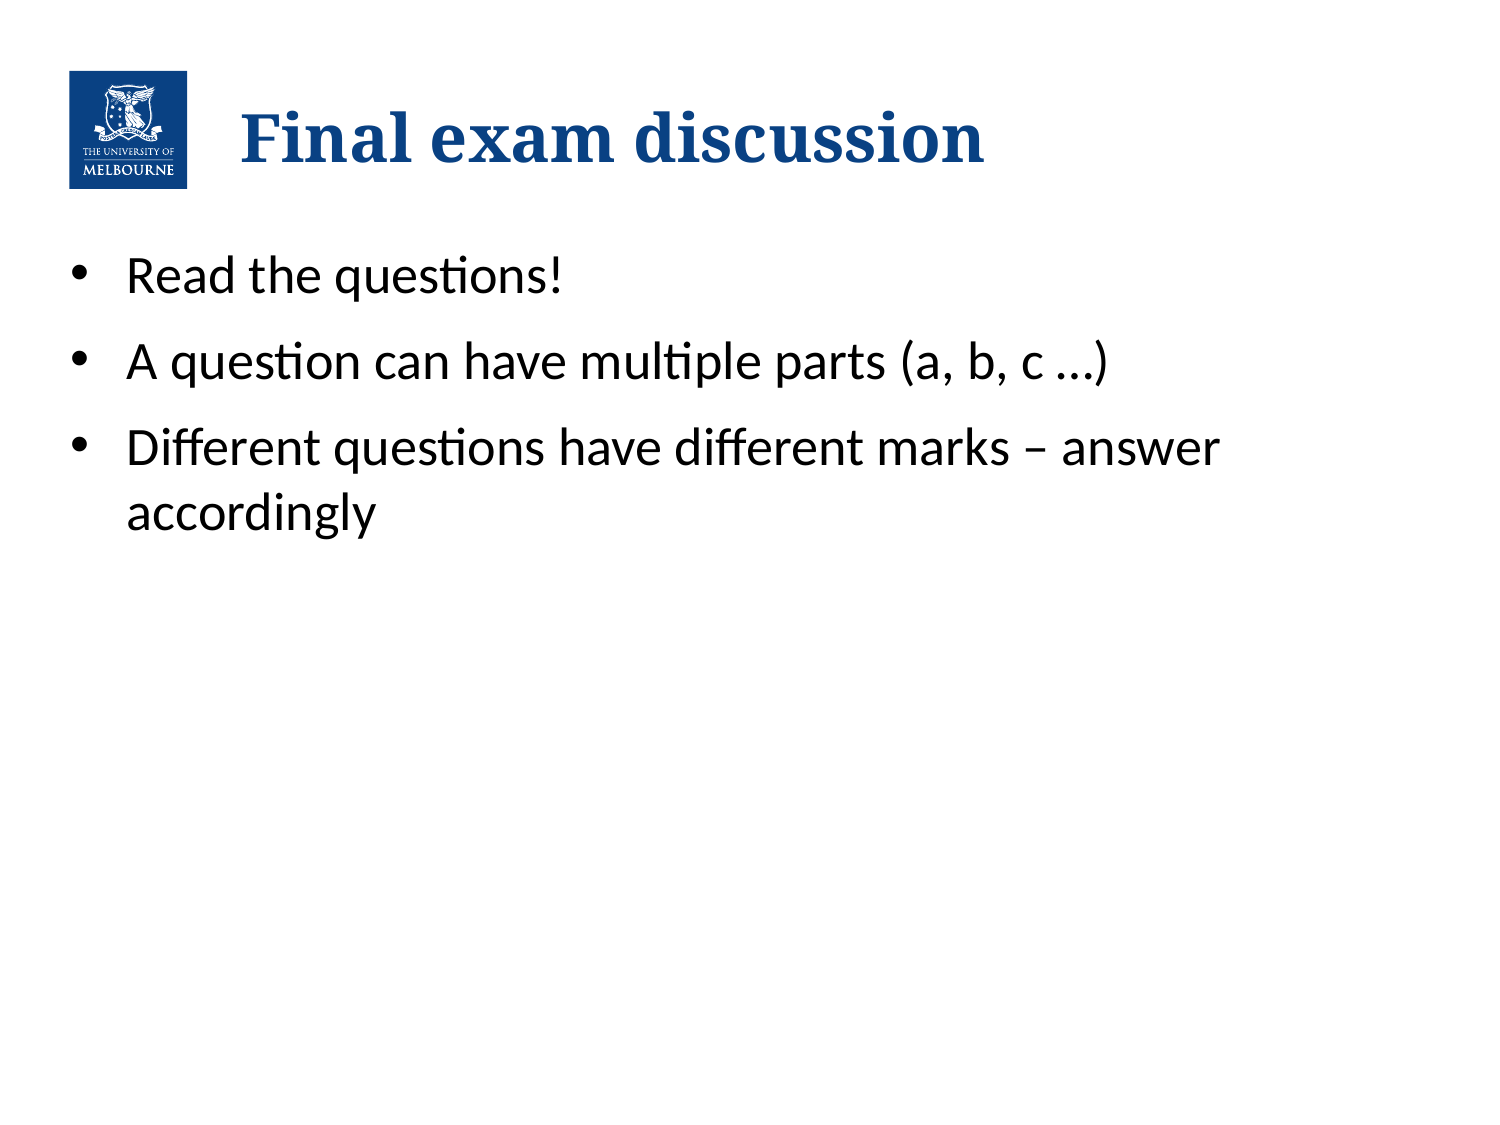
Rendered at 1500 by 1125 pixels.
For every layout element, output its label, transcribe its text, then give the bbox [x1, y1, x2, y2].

text_box Final exam discussion [224, 81, 1500, 185]
text_box Read the questions! A question can have multiple parts (a, b, c …) Different questions have different marks – answer accordingly [55, 232, 1445, 951]
